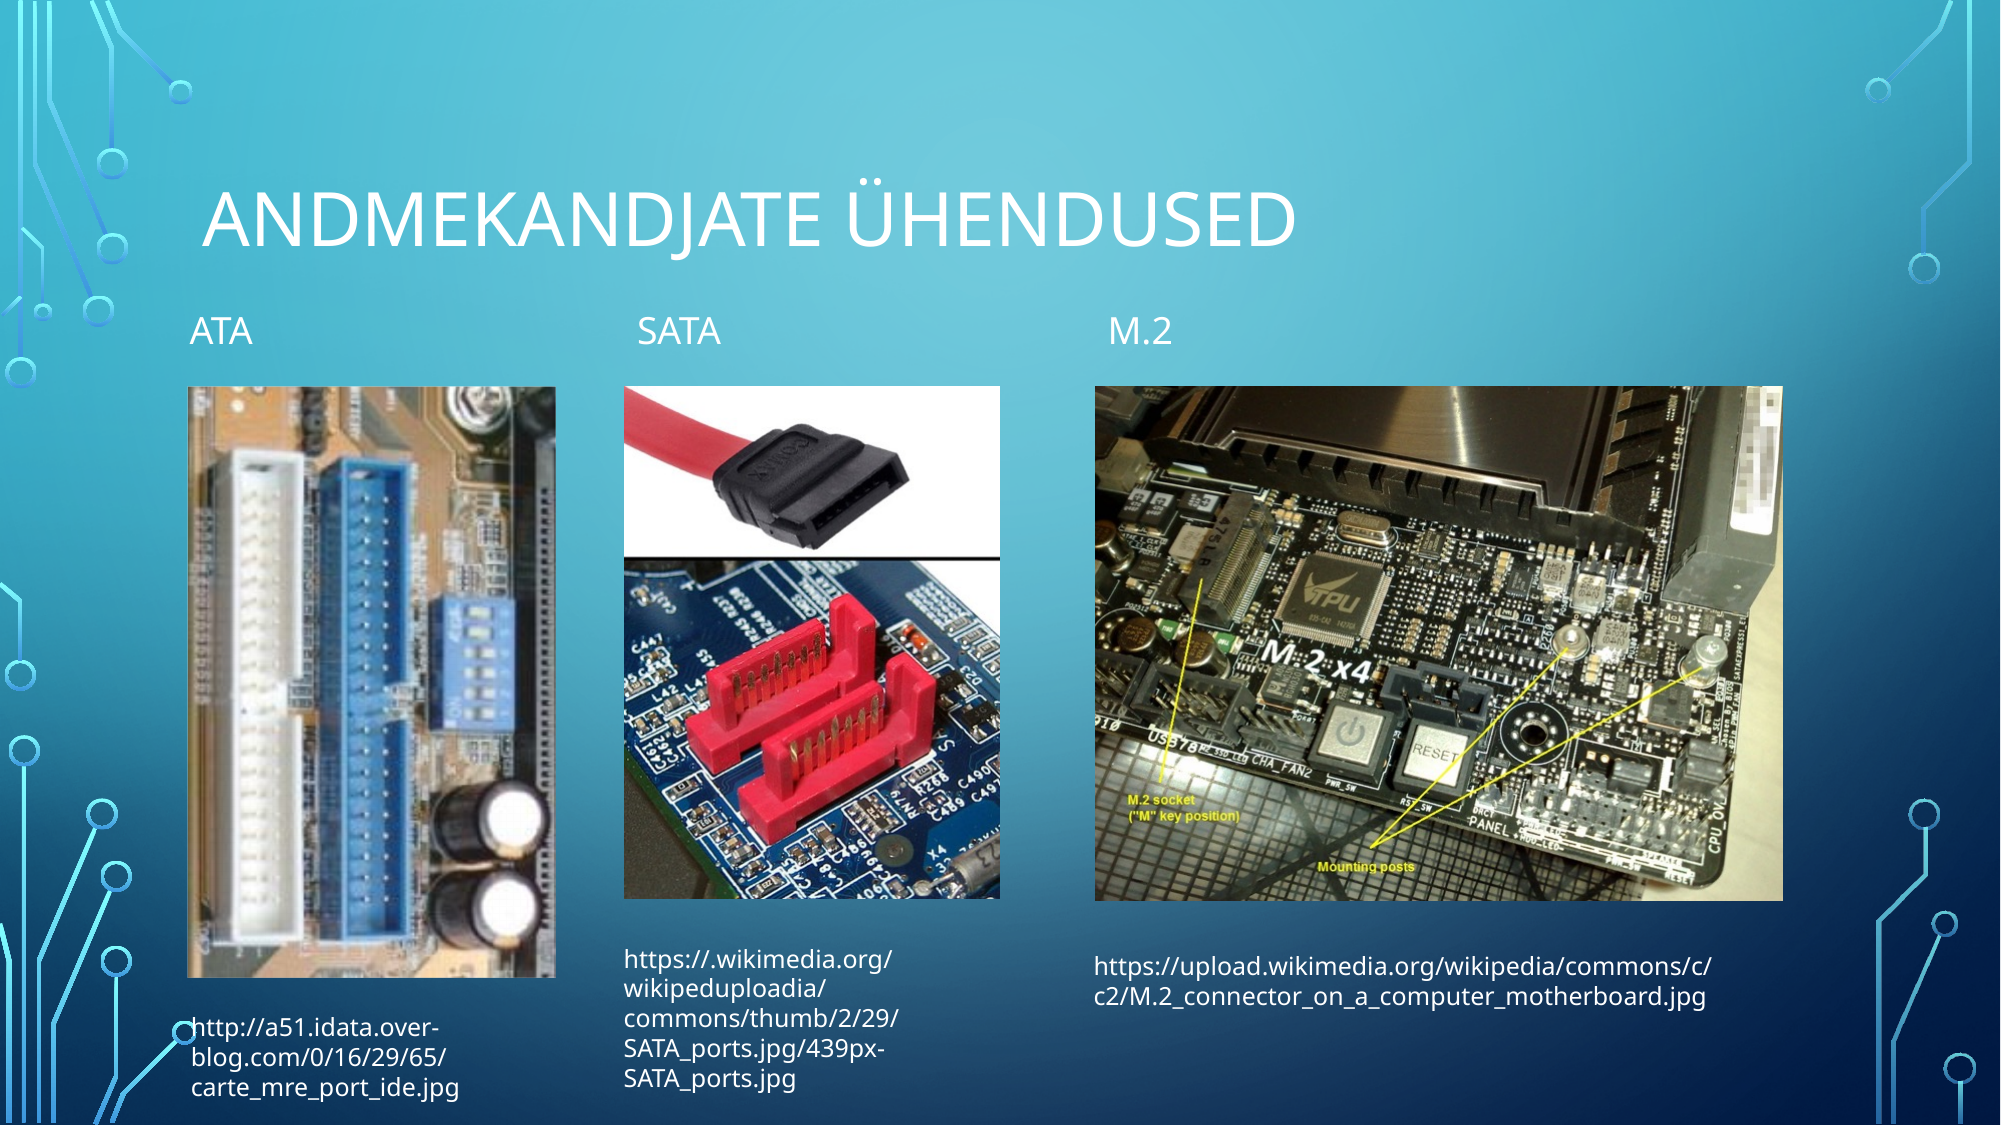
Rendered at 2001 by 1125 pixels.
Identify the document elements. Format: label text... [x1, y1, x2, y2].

text_box https://upload.wikimedia.org/wikipedia/commons/c/c2/M.2_connector_on_a_computer_motherboard.jpg [1078, 943, 1783, 1018]
title Andmekandjate ühendused [187, 101, 1813, 344]
picture [75, 385, 1000, 977]
picture [1095, 385, 1783, 902]
text_box http://a51.idata.over-blog.com/0/16/29/65/carte_mre_port_ide.jpg [176, 1003, 567, 1109]
text_box SATA [622, 299, 736, 360]
text_box ATA [174, 299, 268, 360]
text_box https://.wikimedia.org/wikipeduploadia/commons/thumb/2/29/SATA_ports.jpg/439px-SATA_ports.jpg [608, 935, 941, 1101]
text_box M.2 [1092, 299, 1188, 360]
